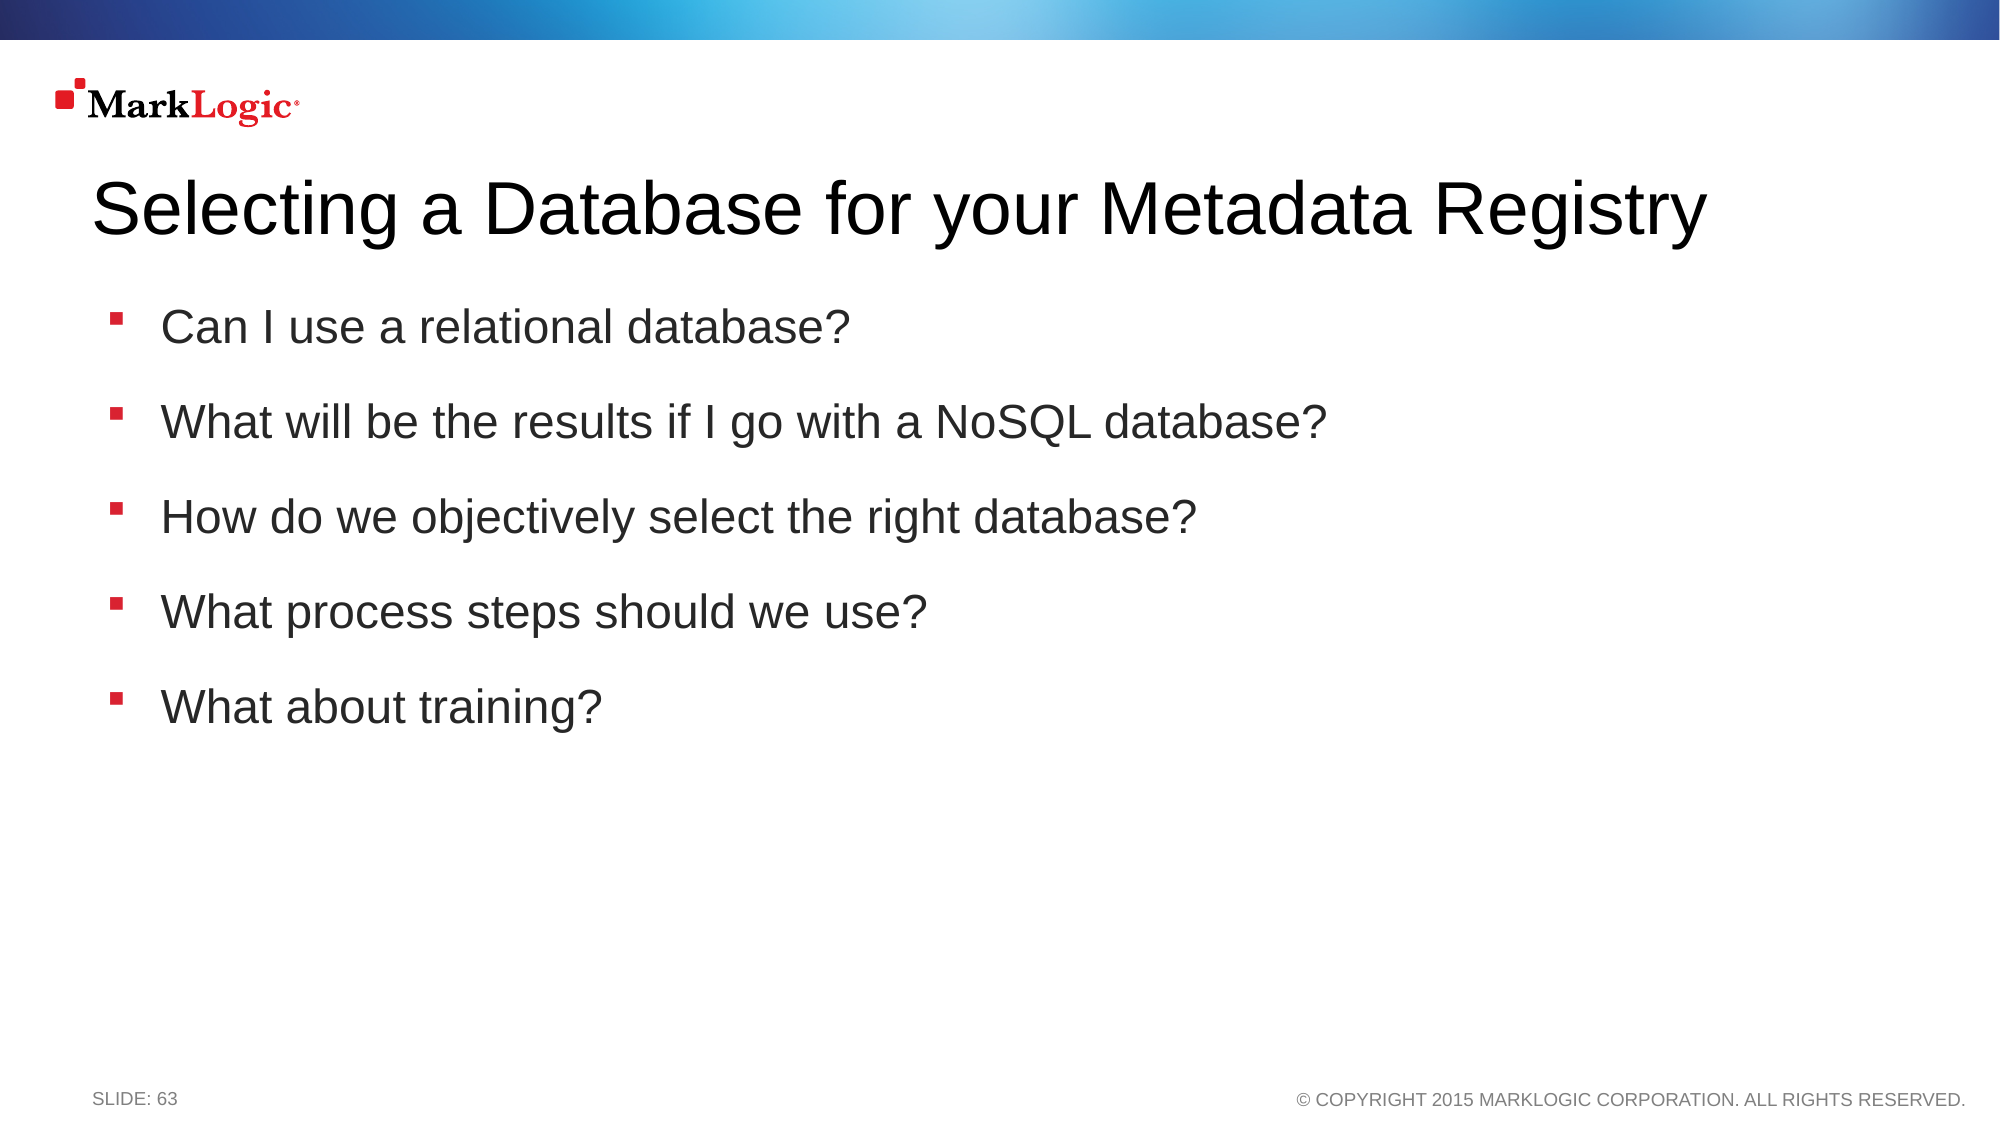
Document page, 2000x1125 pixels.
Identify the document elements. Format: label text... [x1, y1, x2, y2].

title Selecting a Database for your Metadata Registry [91, 166, 1911, 263]
picture [0, 0, 2000, 40]
list Can I use a relational database? What will be the results if I go with a NoSQL database? How do we objectively select the right database? What process steps should we use? What about training? [91, 295, 1911, 950]
